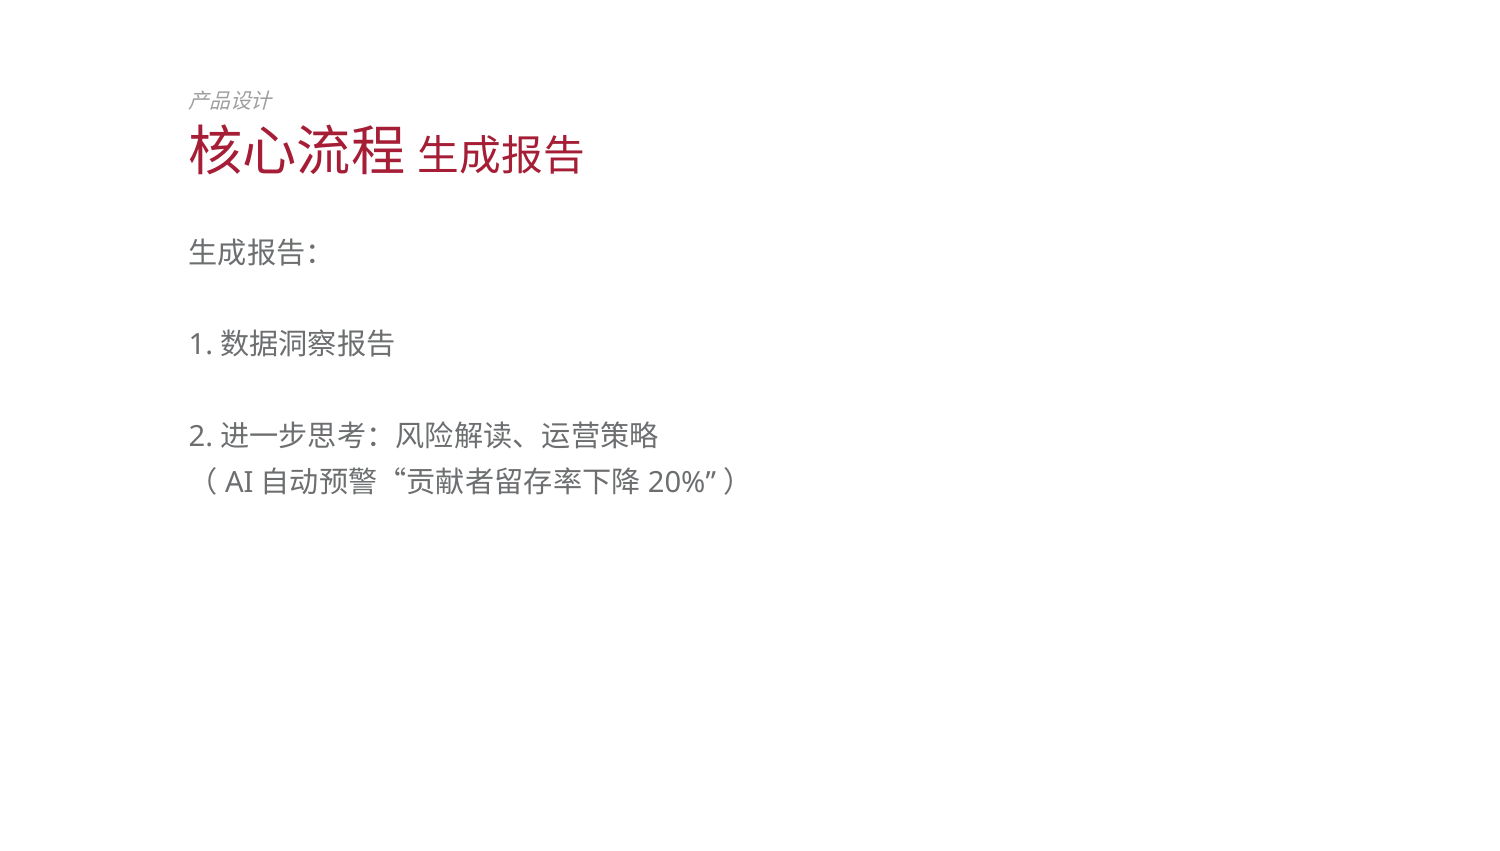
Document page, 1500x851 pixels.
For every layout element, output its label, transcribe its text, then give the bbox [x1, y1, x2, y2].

text_box 核心流程 生成报告 [173, 120, 927, 190]
text_box 生成报告： 1.数据洞察报告 2.进一步思考：风险解读、运营策略 （AI自动预警“贡献者留存率下降20%”） [173, 215, 1286, 673]
text_box 产品设计 [173, 84, 533, 120]
